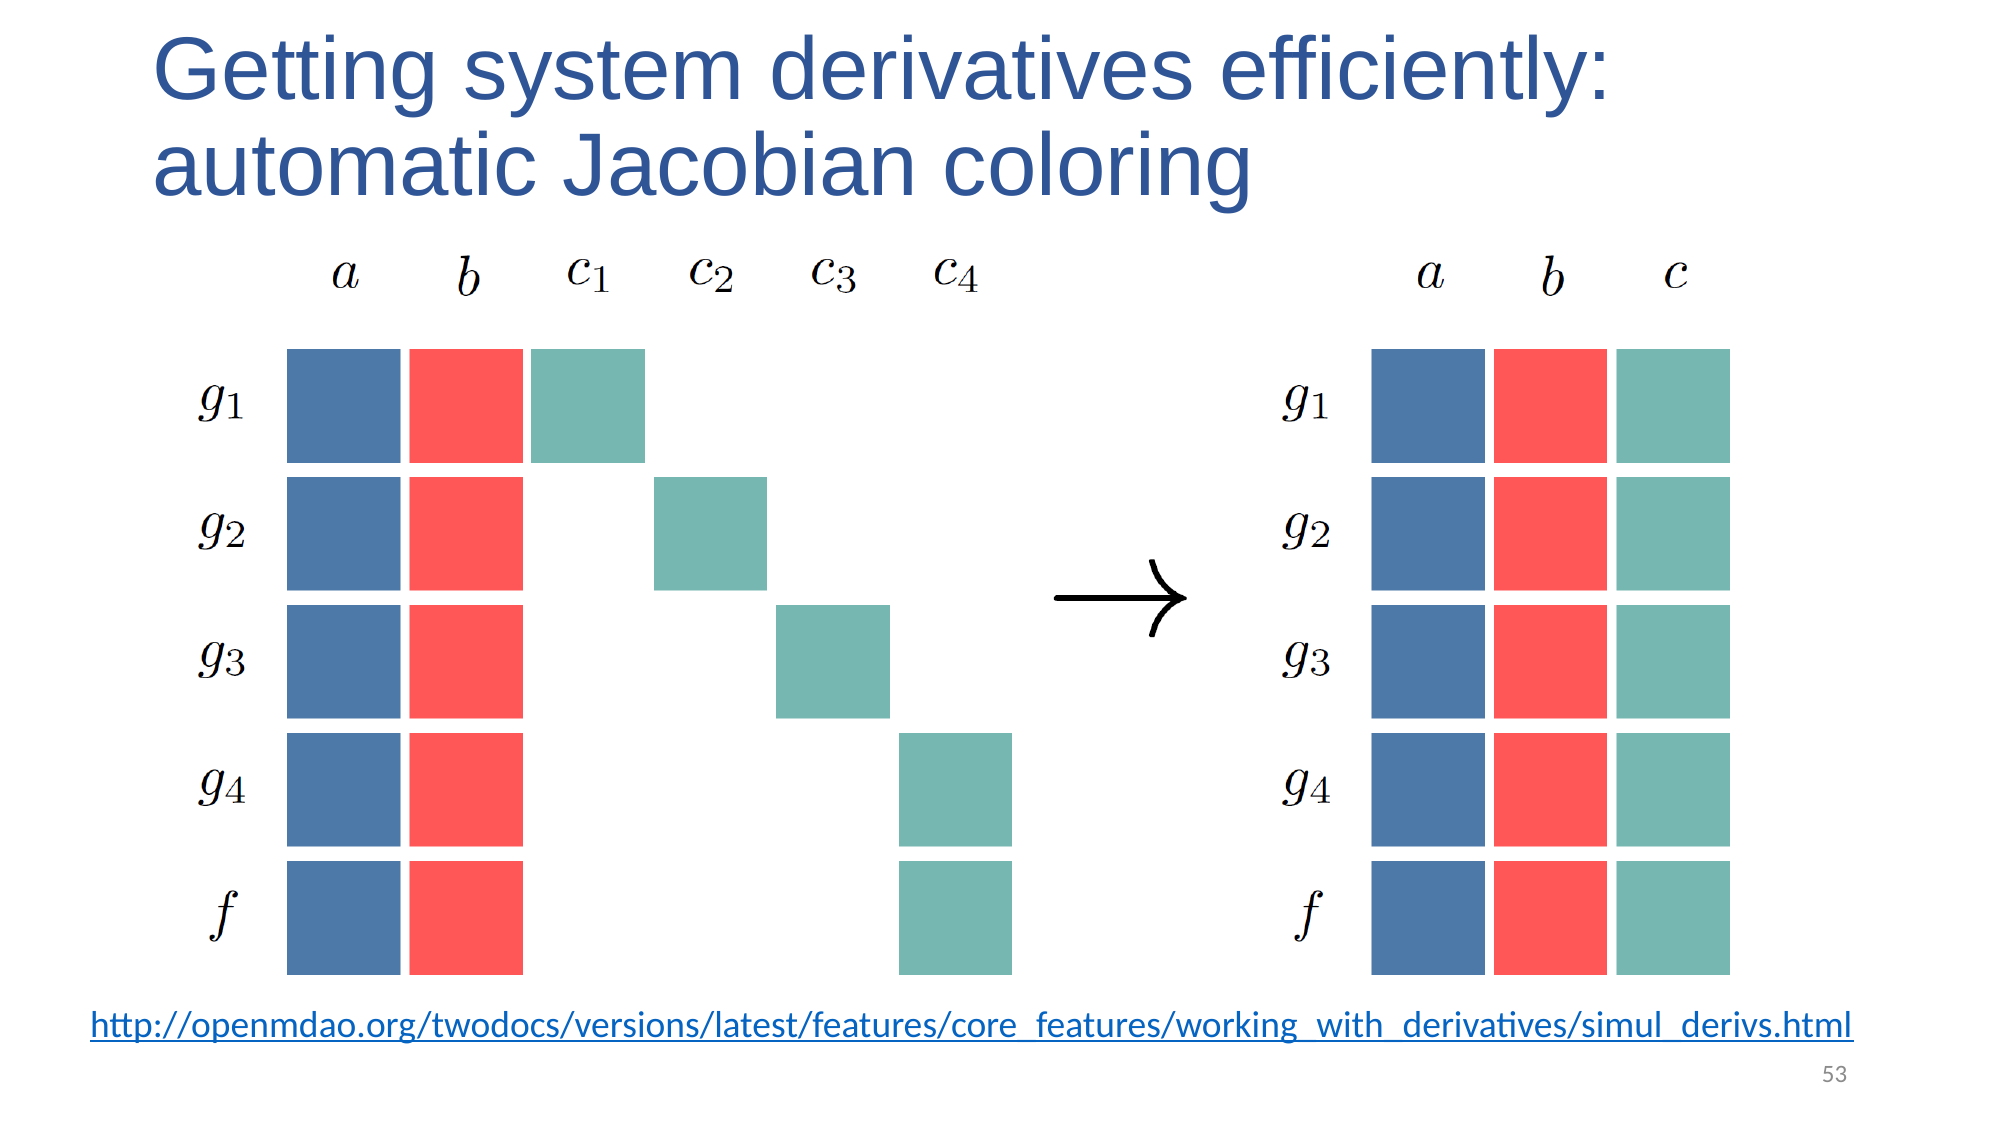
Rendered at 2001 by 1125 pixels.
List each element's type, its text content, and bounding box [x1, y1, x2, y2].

text_box http://openmdao.org/twodocs/versions/latest/features/core_features/working_with_derivatives/simul_derivs.html [75, 992, 1908, 1052]
title Getting system derivatives efficiently: automatic Jacobian coloring [137, 13, 1863, 223]
picture [168, 240, 1753, 993]
slide_number 53 [1412, 1052, 1863, 1103]
